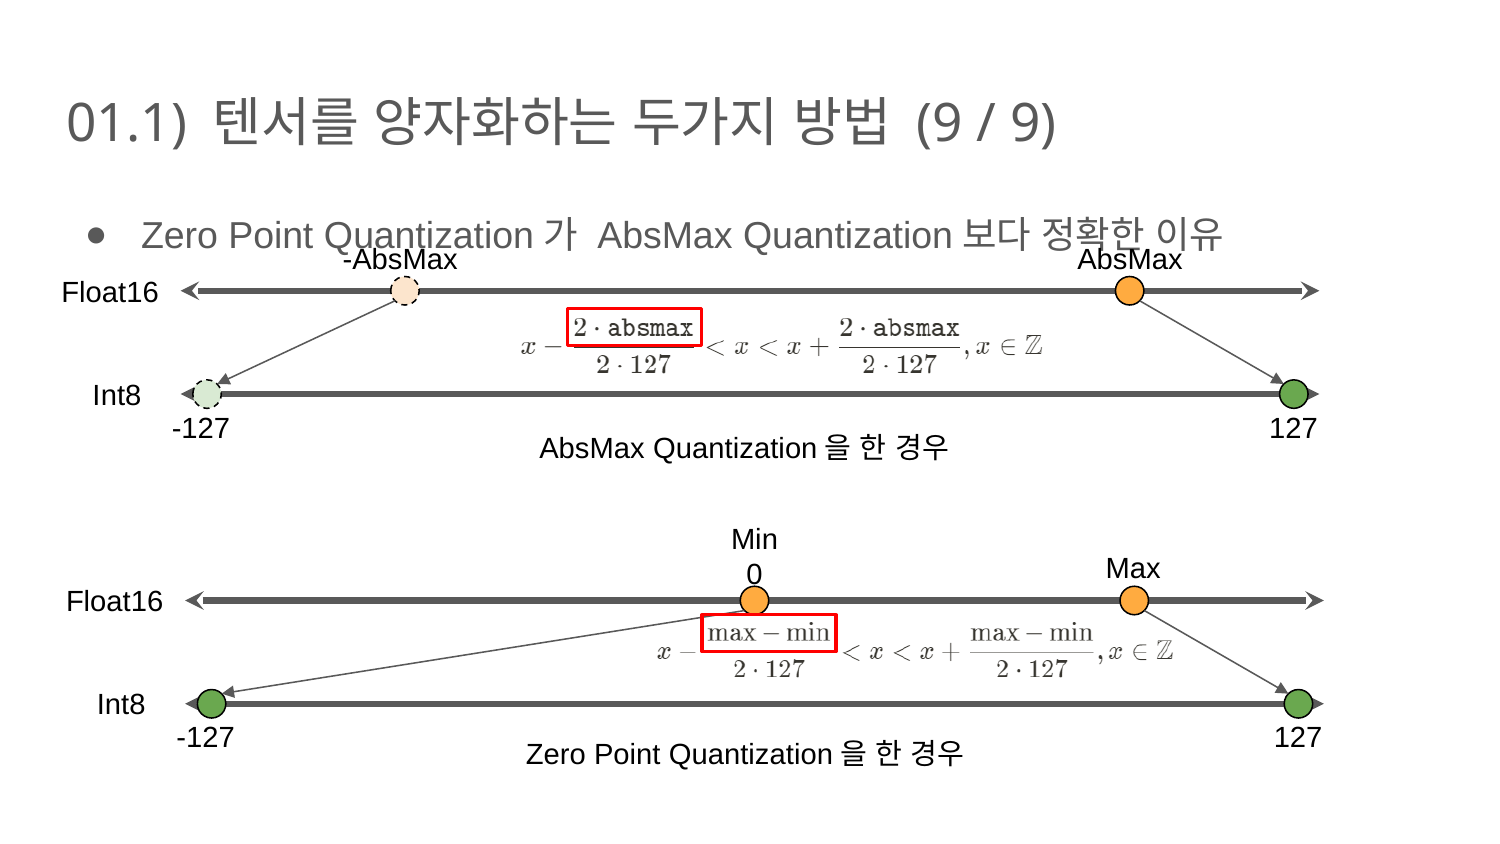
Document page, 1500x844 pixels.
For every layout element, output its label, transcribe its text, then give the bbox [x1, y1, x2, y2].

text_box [1139, 300, 1285, 385]
text_box [390, 276, 420, 290]
picture [499, 295, 1060, 390]
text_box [1144, 610, 1289, 694]
text_box Zero Point Quantization을 한 경우 [510, 720, 1048, 786]
text_box Float16 [51, 567, 186, 633]
text_box [197, 689, 221, 702]
text_box Max [1090, 534, 1178, 599]
text_box Int8 [77, 361, 157, 427]
text_box -AbsMax [327, 225, 483, 290]
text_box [216, 300, 396, 385]
text_box AbsMax Quantization을 한 경우 [524, 414, 980, 480]
text_box AbsMax [1062, 225, 1218, 290]
text_box [1289, 689, 1313, 702]
text_box -127 [161, 703, 255, 769]
text_box Float16 [46, 257, 181, 323]
title 01.1) 텐서를 양자화하는 두가지 방법 (9 / 9) [51, 72, 1449, 167]
text_box -127 [156, 394, 250, 459]
text_box 127 [1254, 394, 1334, 459]
text_box [1118, 300, 1136, 306]
list Zero Point Quantization가 AbsMax Quantization보다 정확한 이유 [51, 189, 1449, 277]
text_box 127 [1258, 703, 1339, 769]
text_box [221, 610, 745, 694]
text_box [192, 379, 217, 393]
text_box Int8 [81, 670, 162, 736]
picture [640, 605, 1190, 700]
text_box [398, 300, 416, 306]
text_box [1285, 379, 1308, 393]
text_box Min 0 [710, 505, 798, 599]
